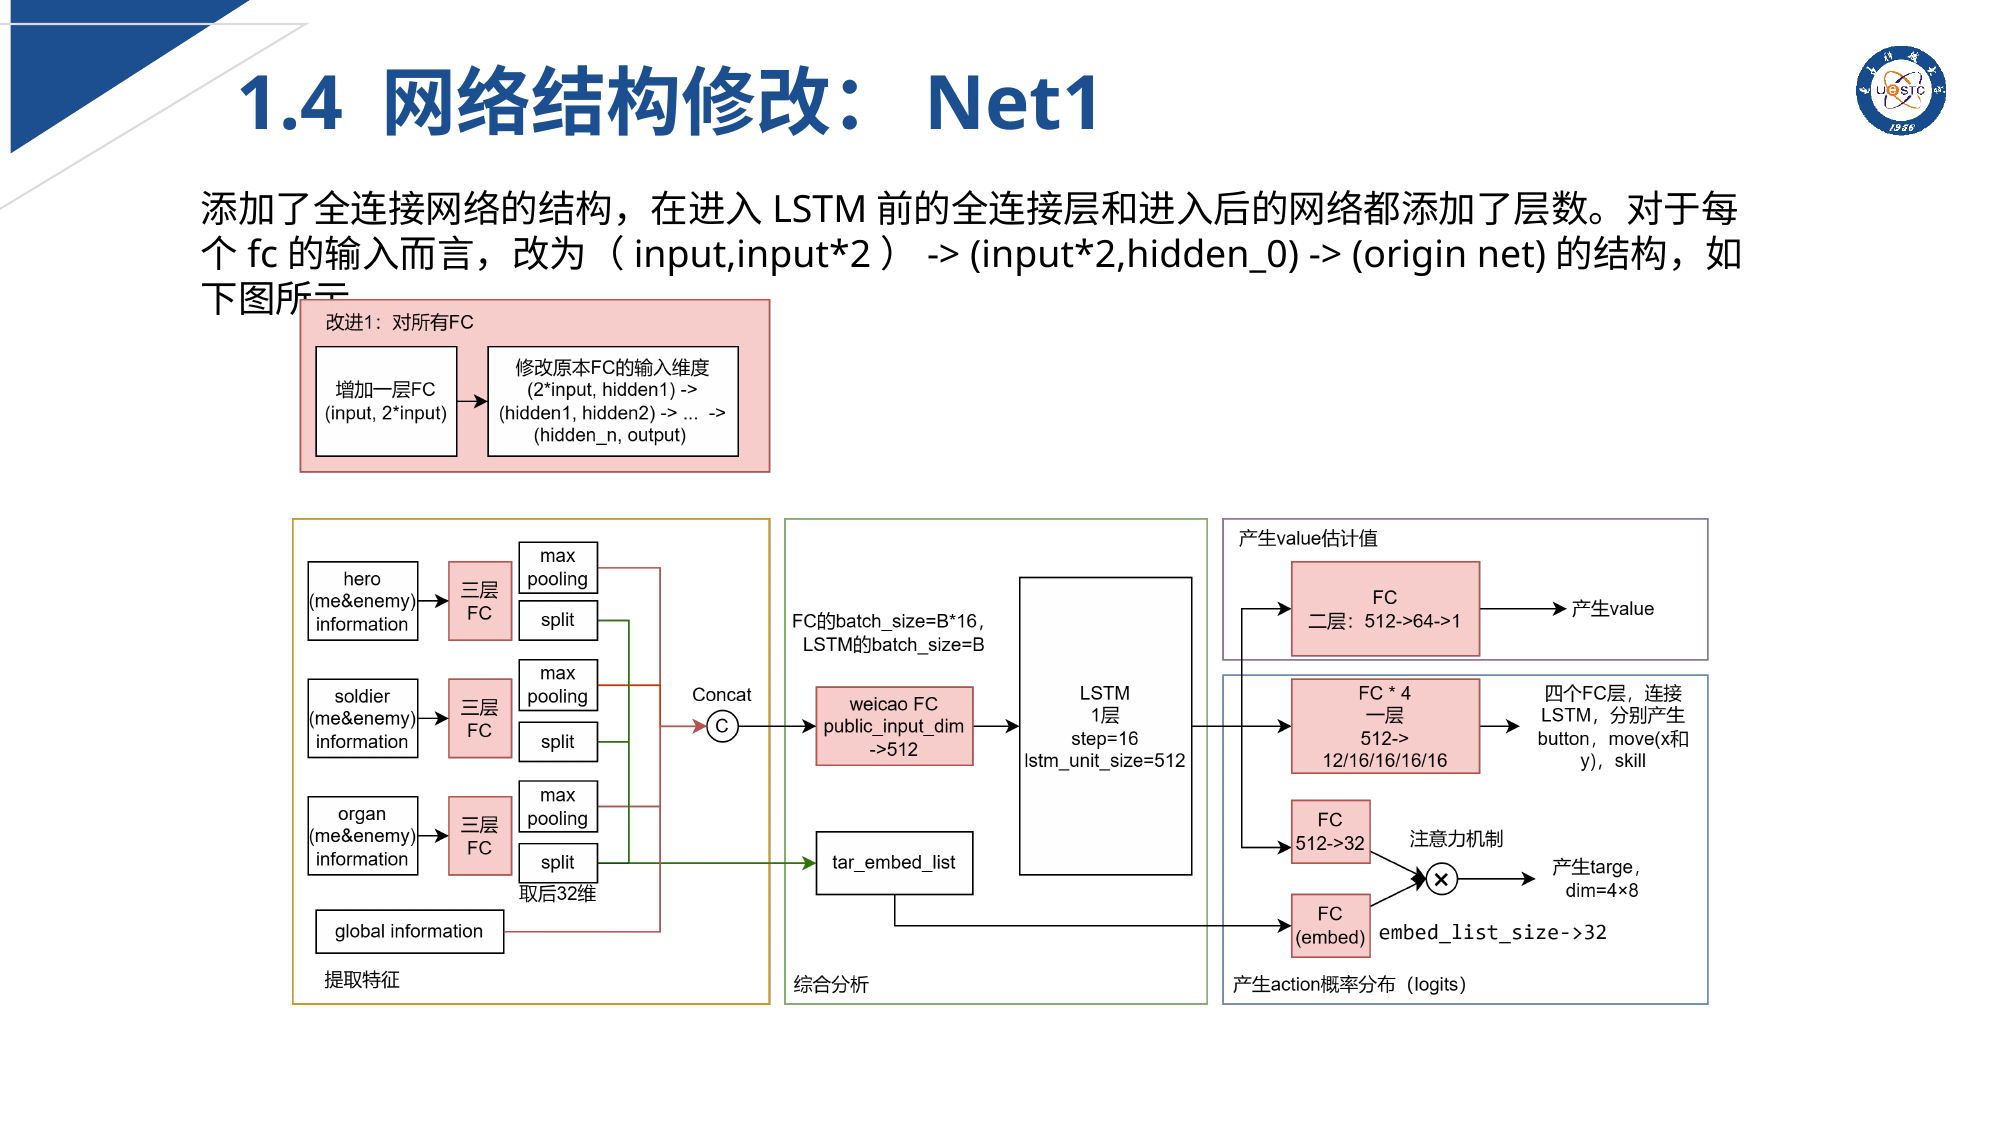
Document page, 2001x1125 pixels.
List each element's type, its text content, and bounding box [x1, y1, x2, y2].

picture [1851, 40, 1952, 140]
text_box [0, 0, 1164, 245]
picture [276, 283, 1724, 1025]
text_box 添加了全连接网络的结构，在进入LSTM前的全连接层和进入后的网络都添加了层数。对于每个fc的输入而言，改为（input,input*2）-> (input*2,hidden_0) -> (origin net)的结构，如下图所示。 [186, 177, 1778, 372]
